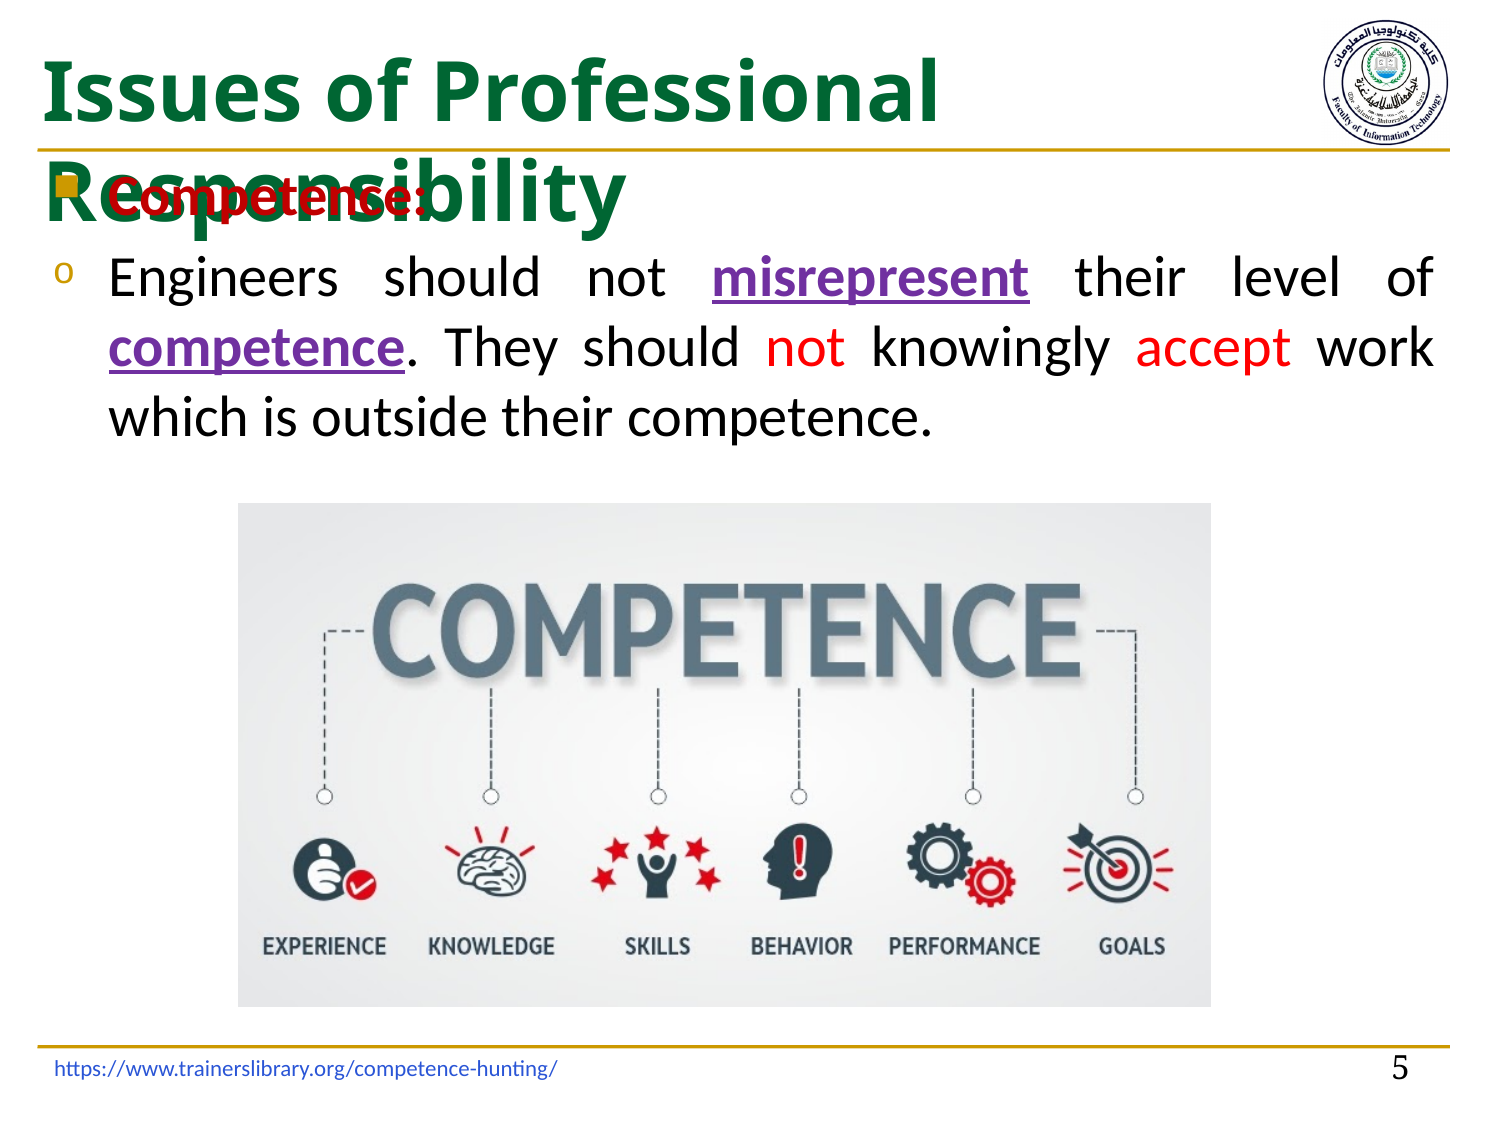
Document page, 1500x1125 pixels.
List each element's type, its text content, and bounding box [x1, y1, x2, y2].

picture [1321, 18, 1450, 30]
slide_number 5 [1074, 1023, 1426, 1100]
text_box https://www.trainerslibrary.org/competence-hunting/ [39, 1046, 790, 1089]
list Competence: Engineers should not misrepresent their level of competence. They should not knowingly accept work which is outside their competence. [37, 148, 1451, 950]
title Issues of Professional Responsibility [26, 30, 1461, 207]
picture [238, 503, 1211, 1008]
